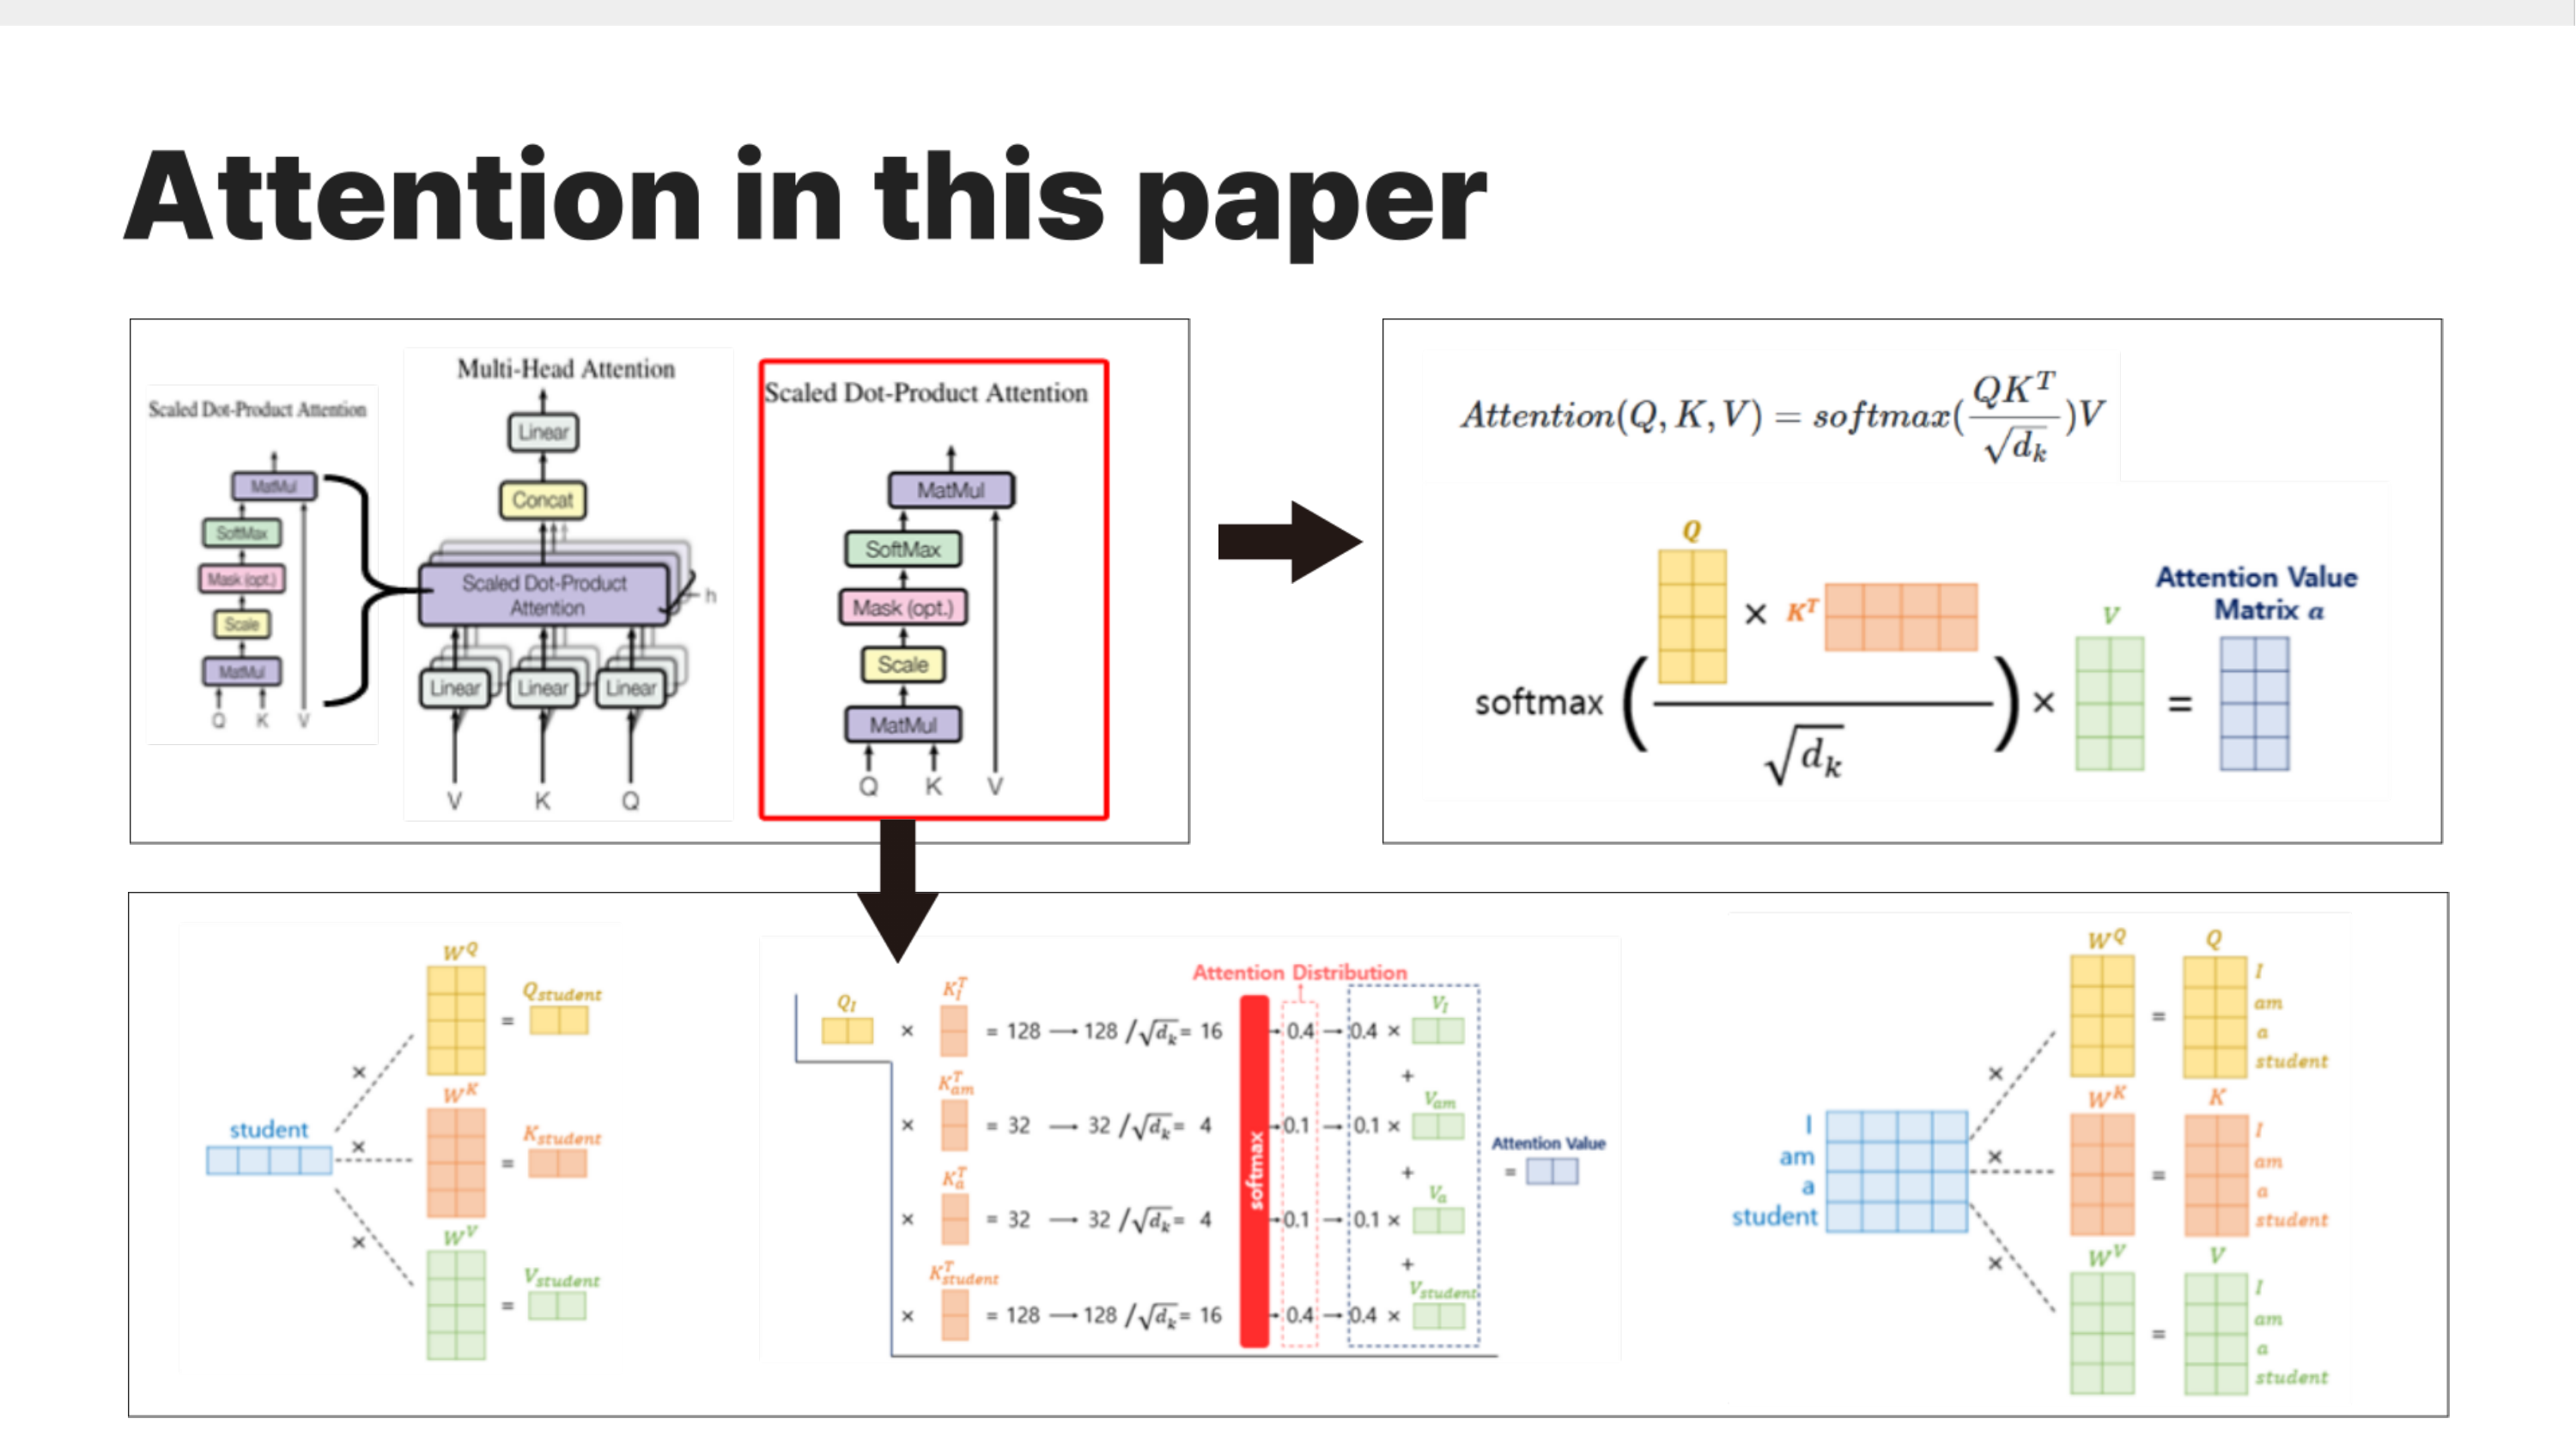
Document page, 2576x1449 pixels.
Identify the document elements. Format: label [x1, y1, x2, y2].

text_box [1382, 318, 2444, 845]
text_box [127, 892, 2450, 1418]
text_box [1218, 500, 1364, 584]
picture [82, 59, 1612, 397]
text_box [175, 919, 626, 1378]
picture [857, 845, 939, 850]
text_box [750, 351, 1115, 827]
text_box [0, 0, 2576, 26]
text_box [140, 342, 739, 827]
text_box [756, 931, 1626, 1366]
text_box [825, 850, 971, 933]
text_box [1723, 907, 2357, 1410]
text_box [130, 318, 1191, 845]
